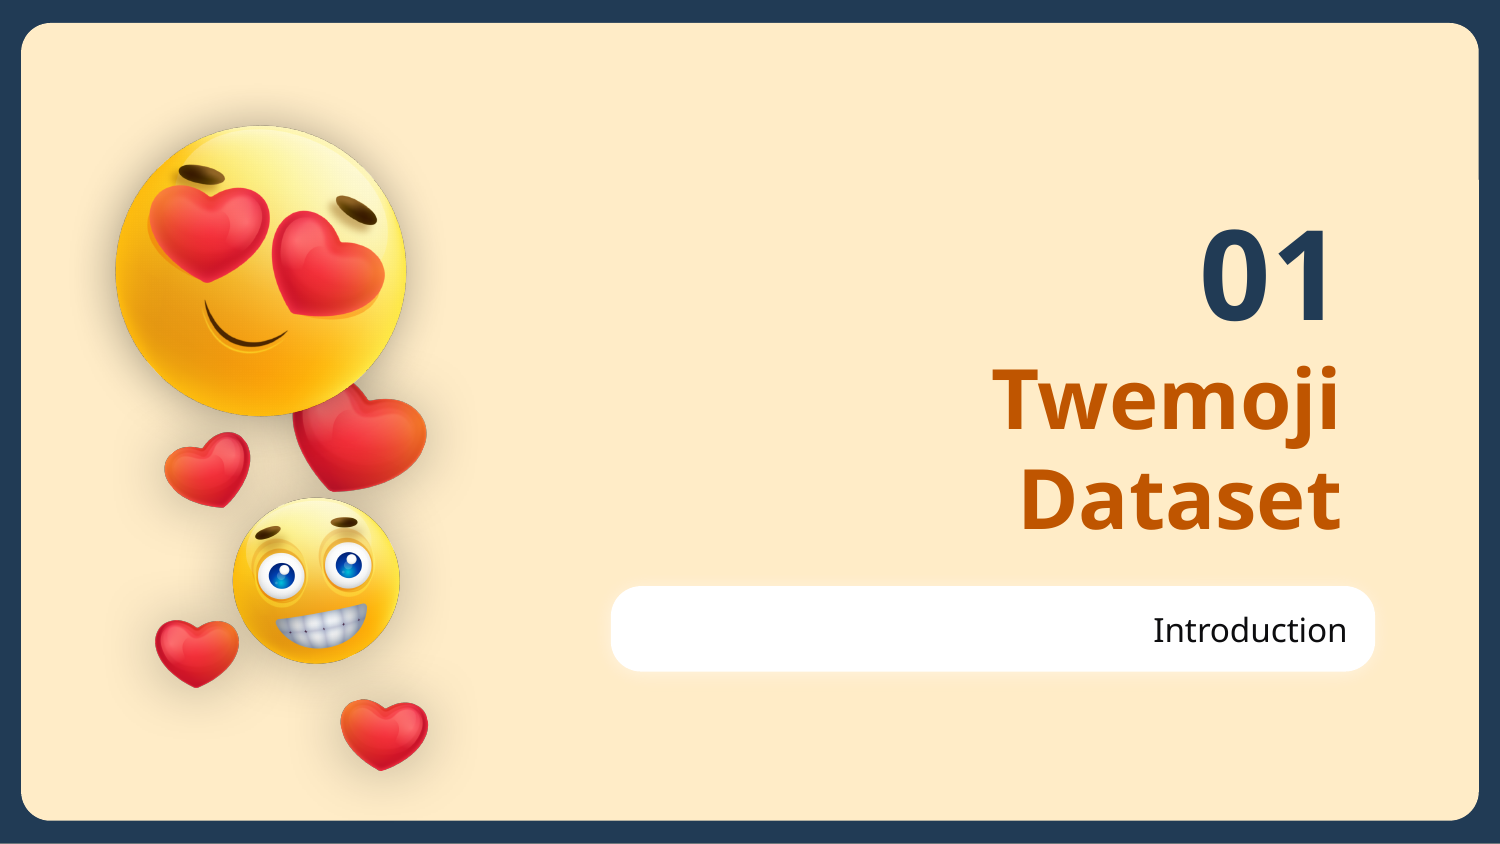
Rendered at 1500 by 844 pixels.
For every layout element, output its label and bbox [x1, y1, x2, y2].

text_box [0, 0, 1500, 844]
picture [155, 431, 399, 689]
picture [343, 693, 429, 769]
picture [114, 125, 422, 496]
